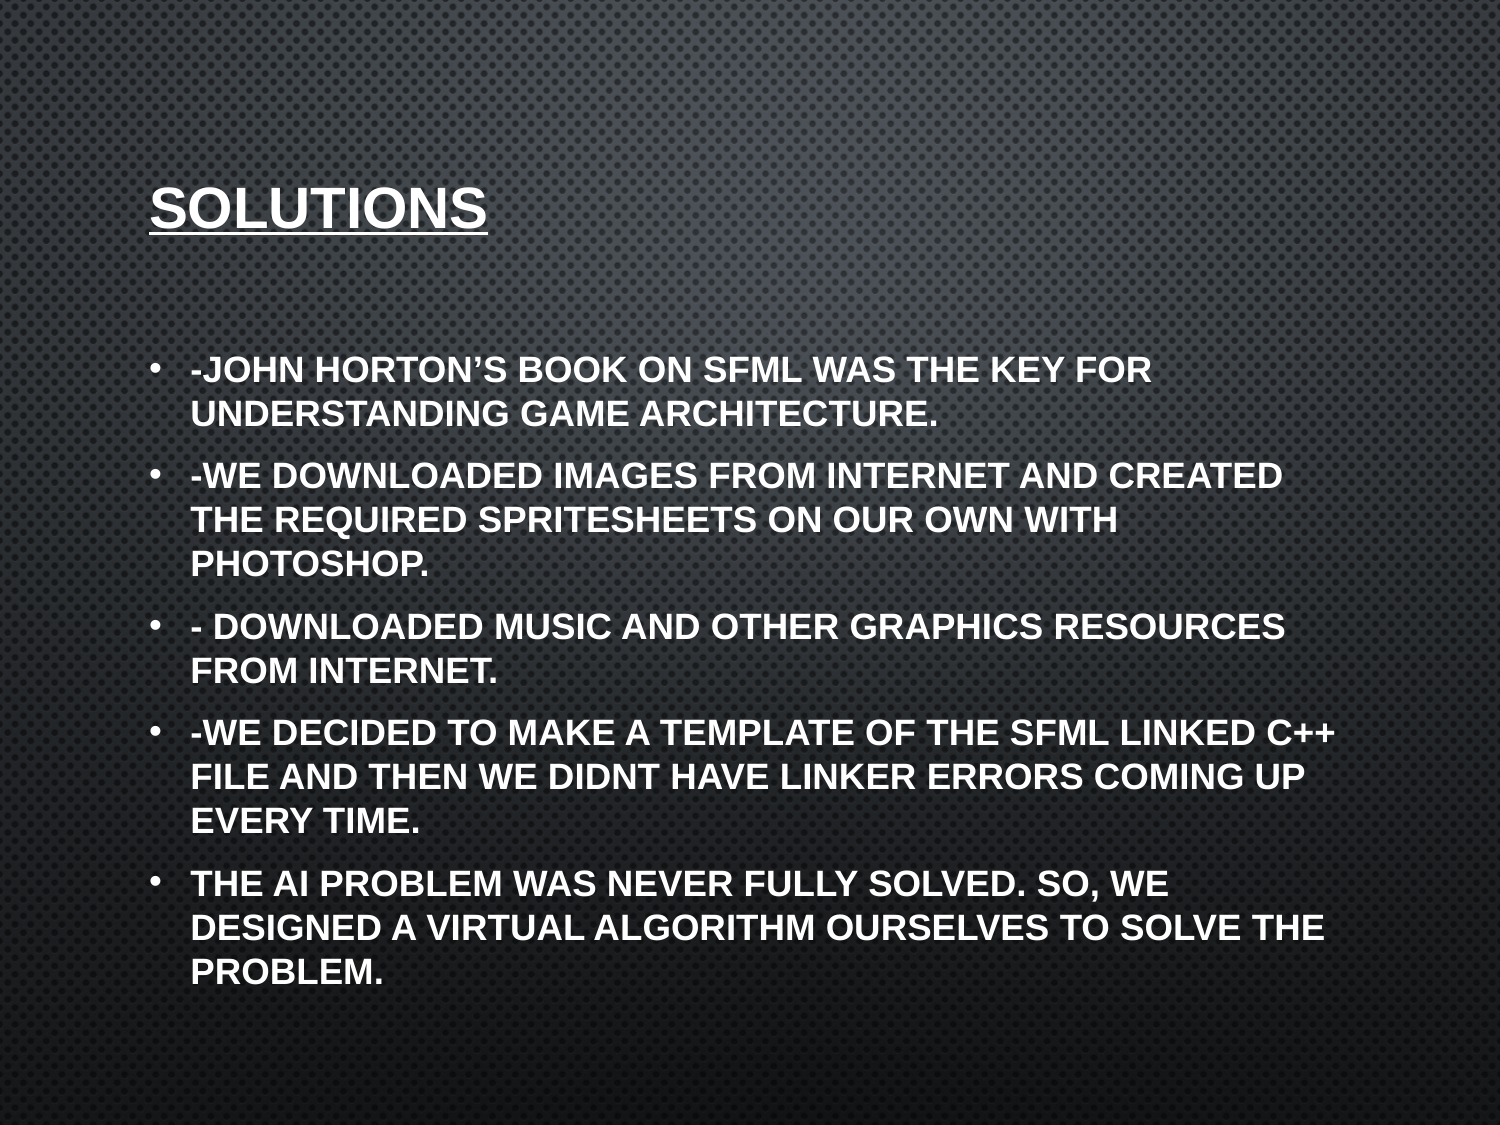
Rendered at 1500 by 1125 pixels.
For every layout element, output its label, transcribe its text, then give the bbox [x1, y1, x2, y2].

title SOLUTIONS [134, 97, 1367, 314]
picture [0, 0, 1500, 1125]
list -John Horton’s book on sfml was the key for understanding game architecture. -We downloaded images from internet and created the required spritesheets on our own with photoshop. - Downloaded music and other graphics resources from internet. -We decided to make a template of the SFML linked C++ file and then we didnt have linker errors coming up every time. The AI problem was never fully solved. So, we designed a virtual algorithm ourselves to solve the problem. [134, 338, 1367, 1001]
